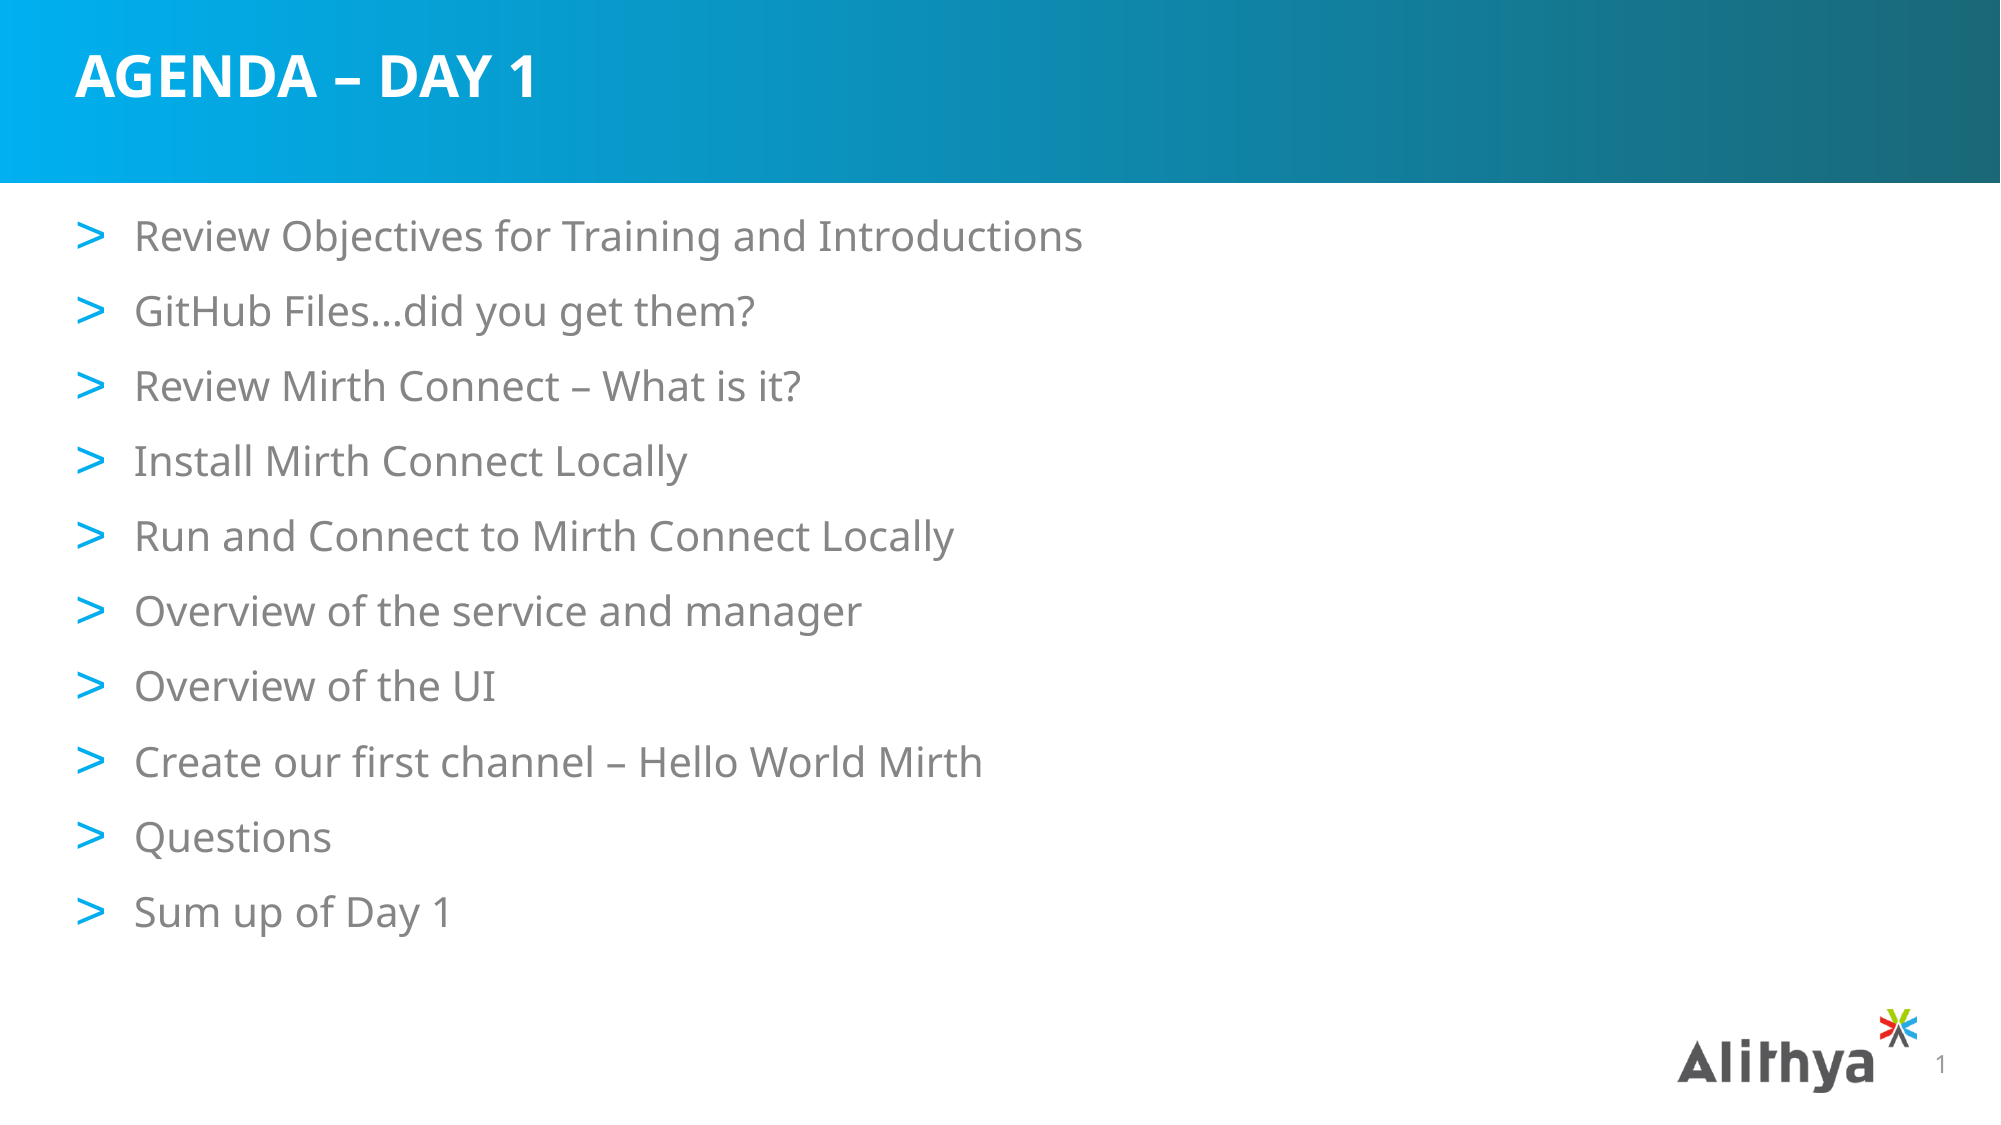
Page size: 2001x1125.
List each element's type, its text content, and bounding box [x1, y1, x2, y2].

picture [1677, 1009, 1892, 1093]
list Review Objectives for Training and Introductions GitHub Files…did you get them? Review Mirth Connect – What is it? Install Mirth Connect Locally Run and Connect to Mirth Connect Locally Overview of the service and manager Overview of the UI Create our first channel – Hello World Mirth Questions Sum up of Day 1 [75, 209, 1930, 960]
title Agenda – Day 1 [75, 33, 1930, 110]
slide_number 1 [1892, 731, 1949, 1125]
